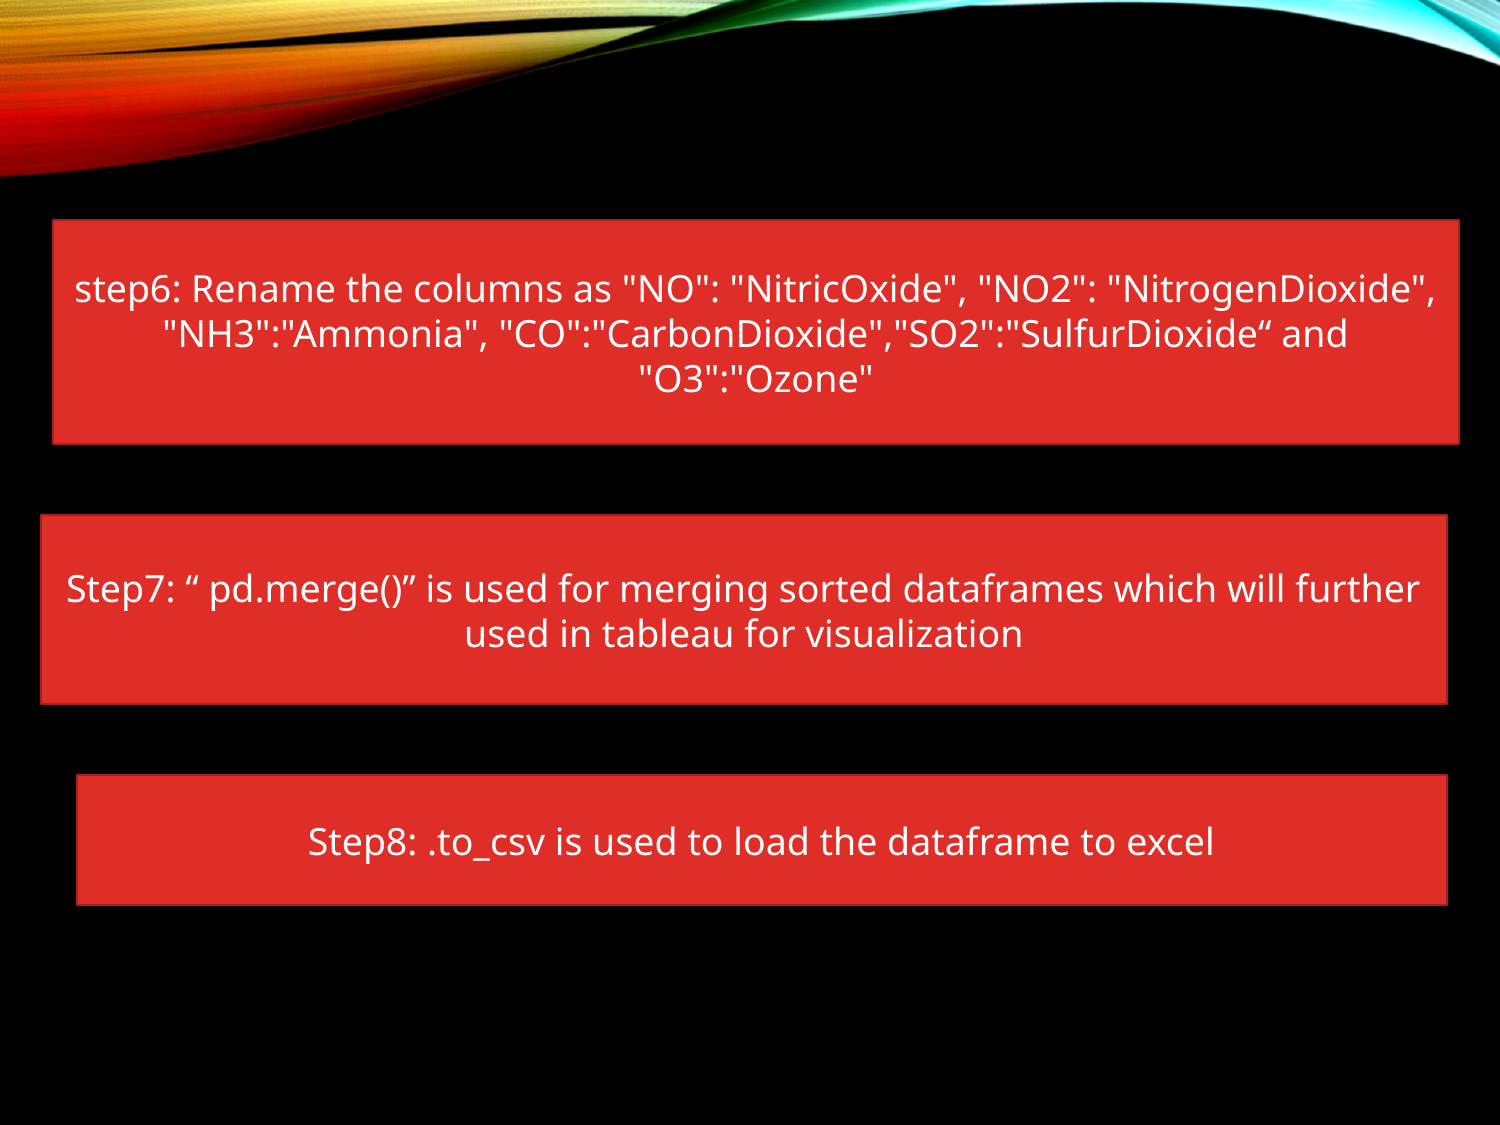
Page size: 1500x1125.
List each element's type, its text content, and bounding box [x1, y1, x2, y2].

text_box step6: Rename the columns as "NO": "NitricOxide", "NO2": "NitrogenDioxide", "NH3":"Ammonia", "CO":"CarbonDioxide","SO2":"SulfurDioxide“ and "O3":"Ozone" [52, 219, 1460, 445]
text_box Step8: .to_csv is used to load the dataframe to excel [76, 774, 1448, 906]
picture [0, 0, 1500, 178]
text_box Step7: “ pd.merge()” is used for merging sorted dataframes which will further used in tableau for visualization [40, 514, 1448, 705]
